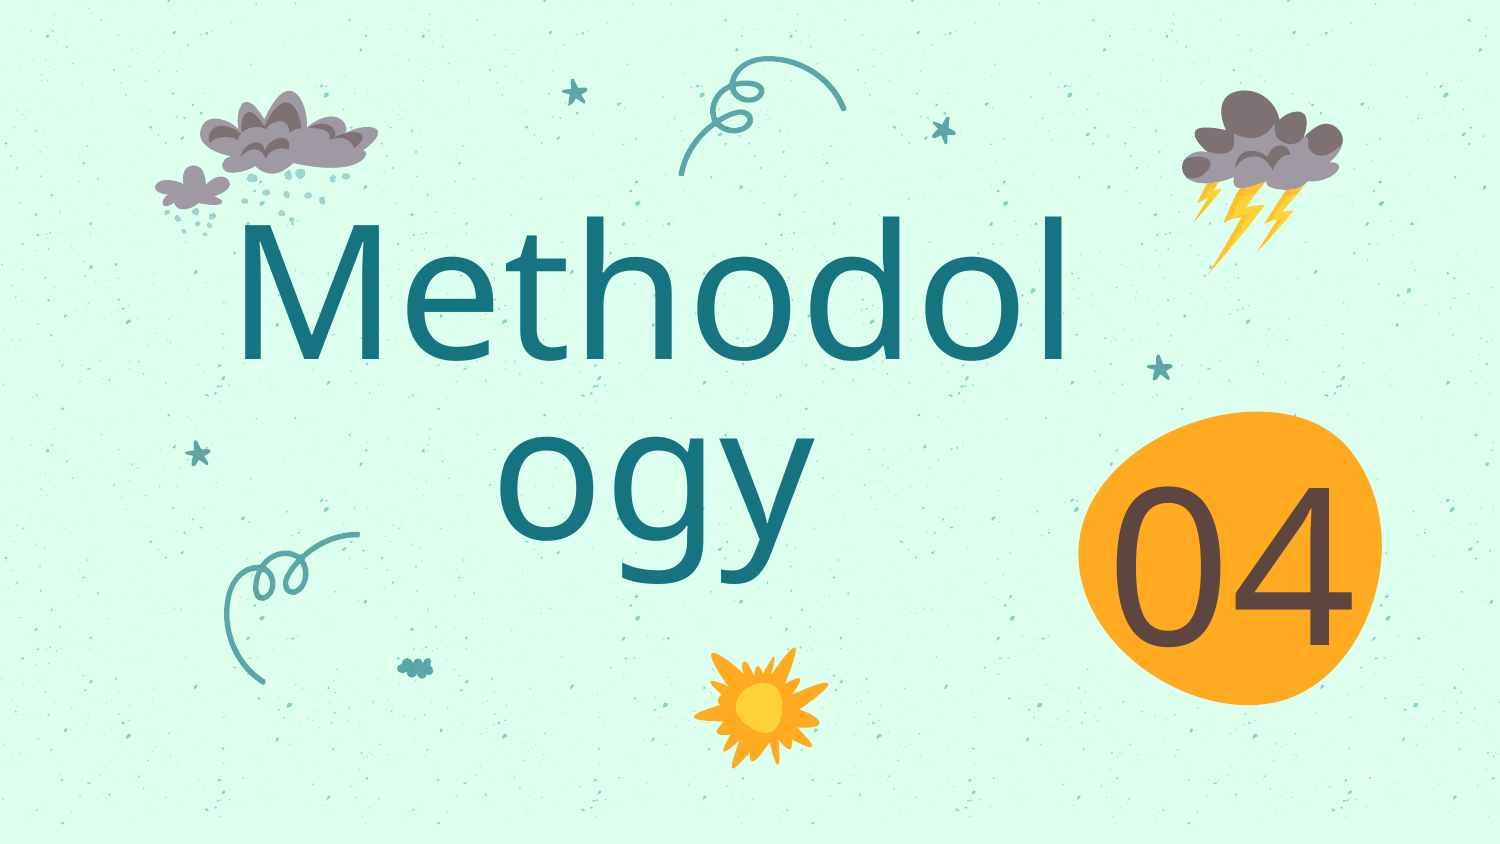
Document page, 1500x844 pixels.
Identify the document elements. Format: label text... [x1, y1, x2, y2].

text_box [147, 62, 400, 232]
title Methodology [181, 213, 1126, 577]
title 04 [1067, 451, 1397, 665]
text_box [1137, 411, 1351, 451]
text_box [1138, 665, 1338, 706]
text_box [666, 647, 834, 769]
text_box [1178, 87, 1351, 275]
